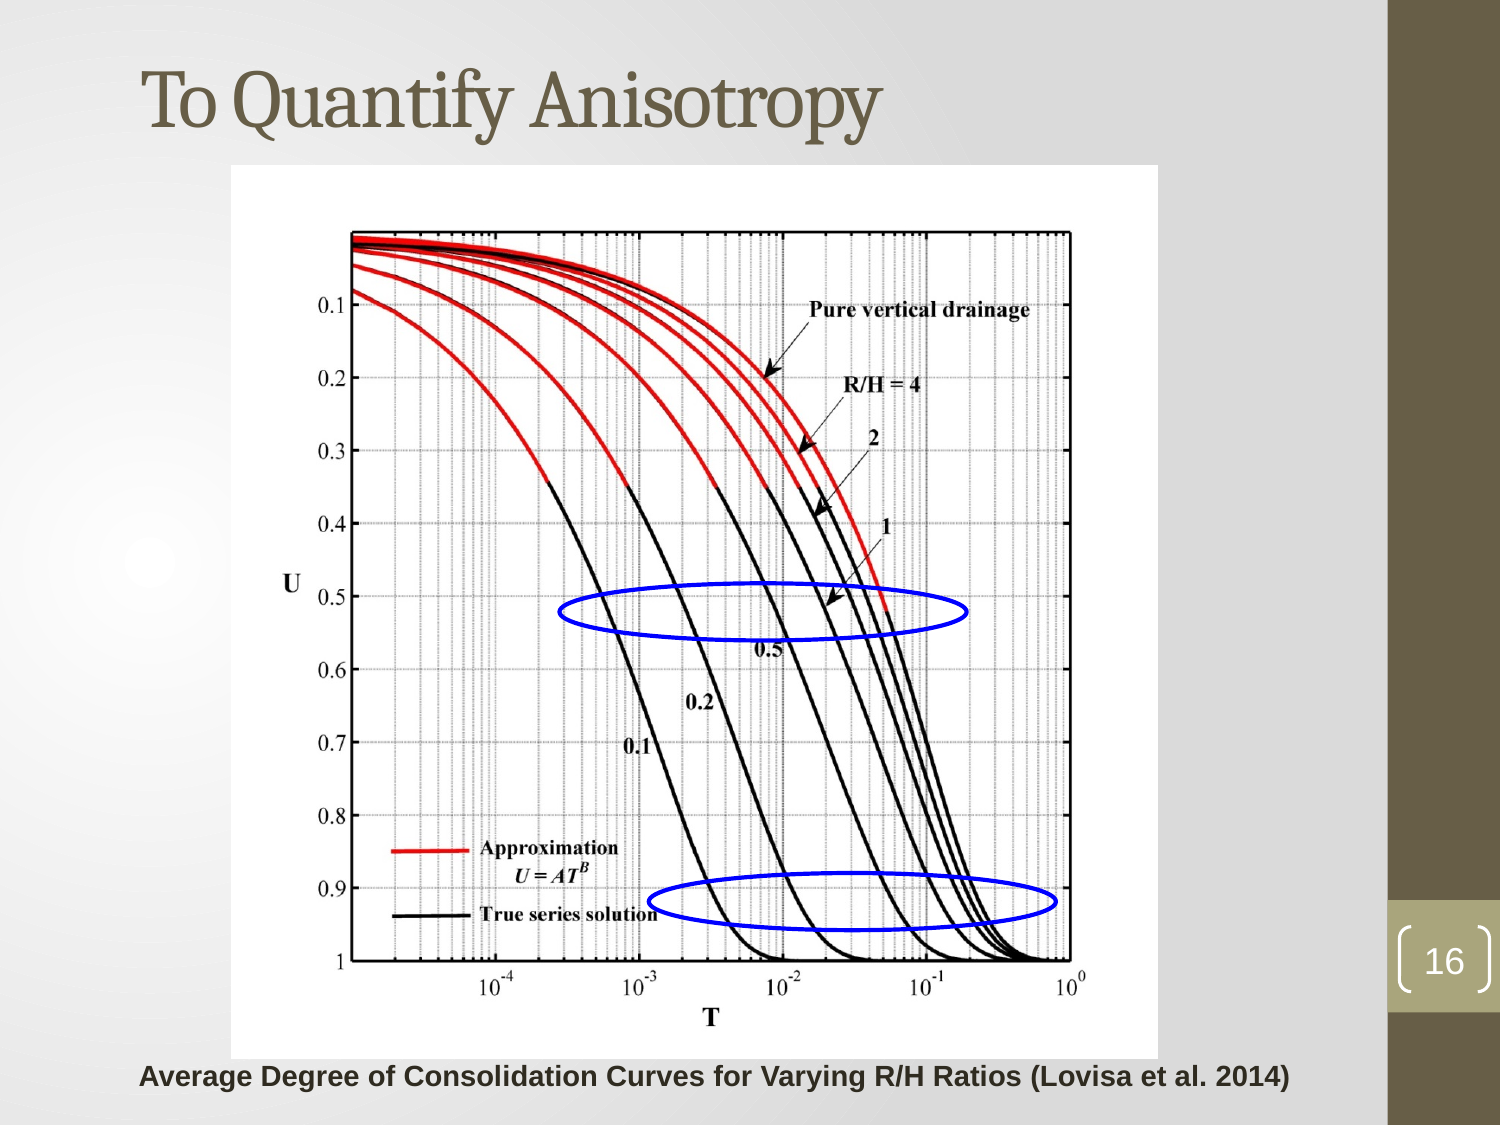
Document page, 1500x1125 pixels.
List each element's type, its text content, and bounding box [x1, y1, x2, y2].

picture [230, 164, 1158, 1060]
title To Quantify Anisotropy [125, 0, 1375, 189]
slide_number 16 [1397, 925, 1492, 994]
text_box Average Degree of Consolidation Curves for Varying R/H Ratios (Lovisa et al. 2014) [123, 1049, 1377, 1100]
